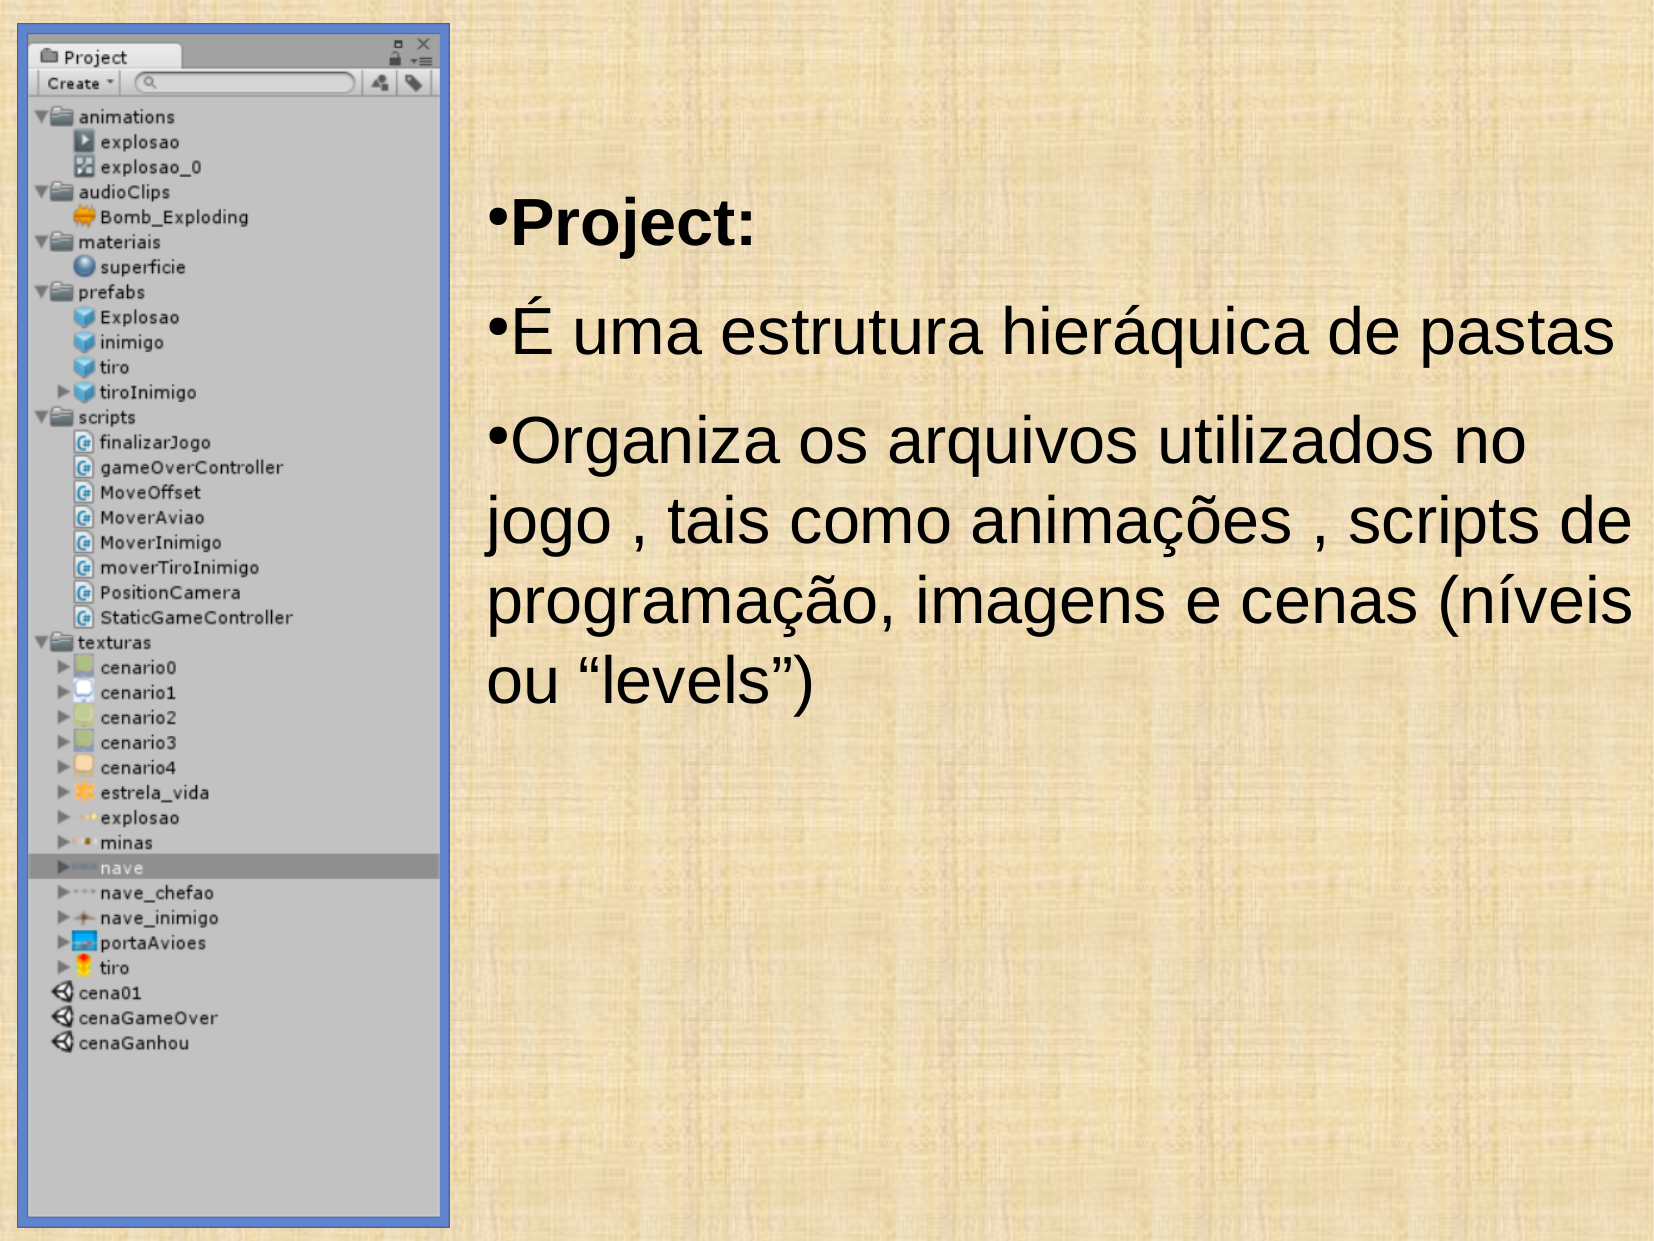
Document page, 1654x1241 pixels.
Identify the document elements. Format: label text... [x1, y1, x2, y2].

title Terminando moverAviao - Colisões [0, 0, 1654, 1241]
picture [17, 23, 450, 1228]
list Project: É uma estrutura hieráquica de pastas Organiza os arquivos utilizados no jogo , tais como animações , scripts de programação, imagens e cenas (níveis ou “levels”) [486, 178, 1654, 1122]
